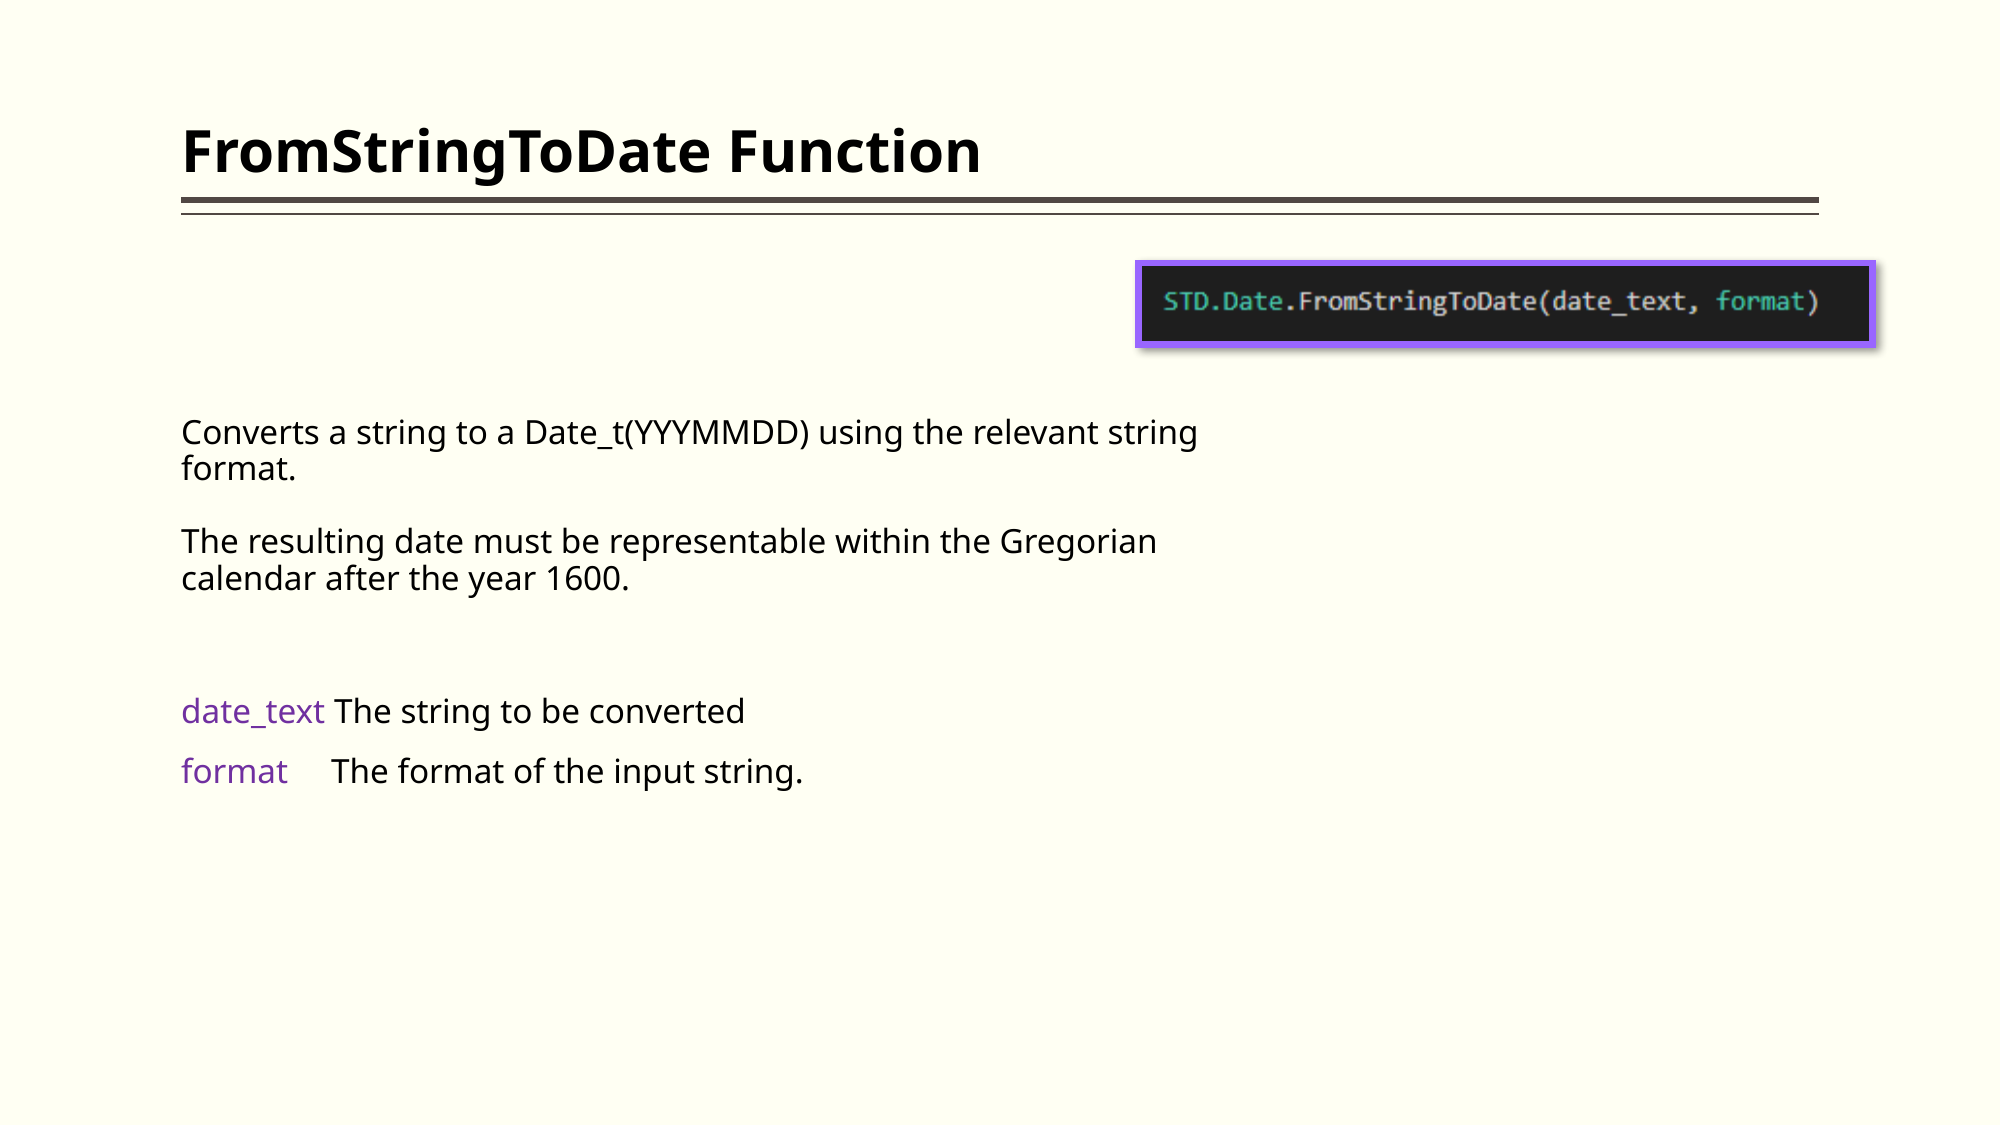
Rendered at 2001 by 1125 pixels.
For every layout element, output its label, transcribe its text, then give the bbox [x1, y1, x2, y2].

picture [1141, 265, 1870, 342]
list Converts a string to a Date_t(YYYMMDD) using the relevant string format. The resulting date must be representable within the Gregorian calendar after the year 1600. date_text The string to be converted format The format of the input string. [181, 408, 1225, 1125]
title FromStringToDate Function [181, 12, 1819, 193]
